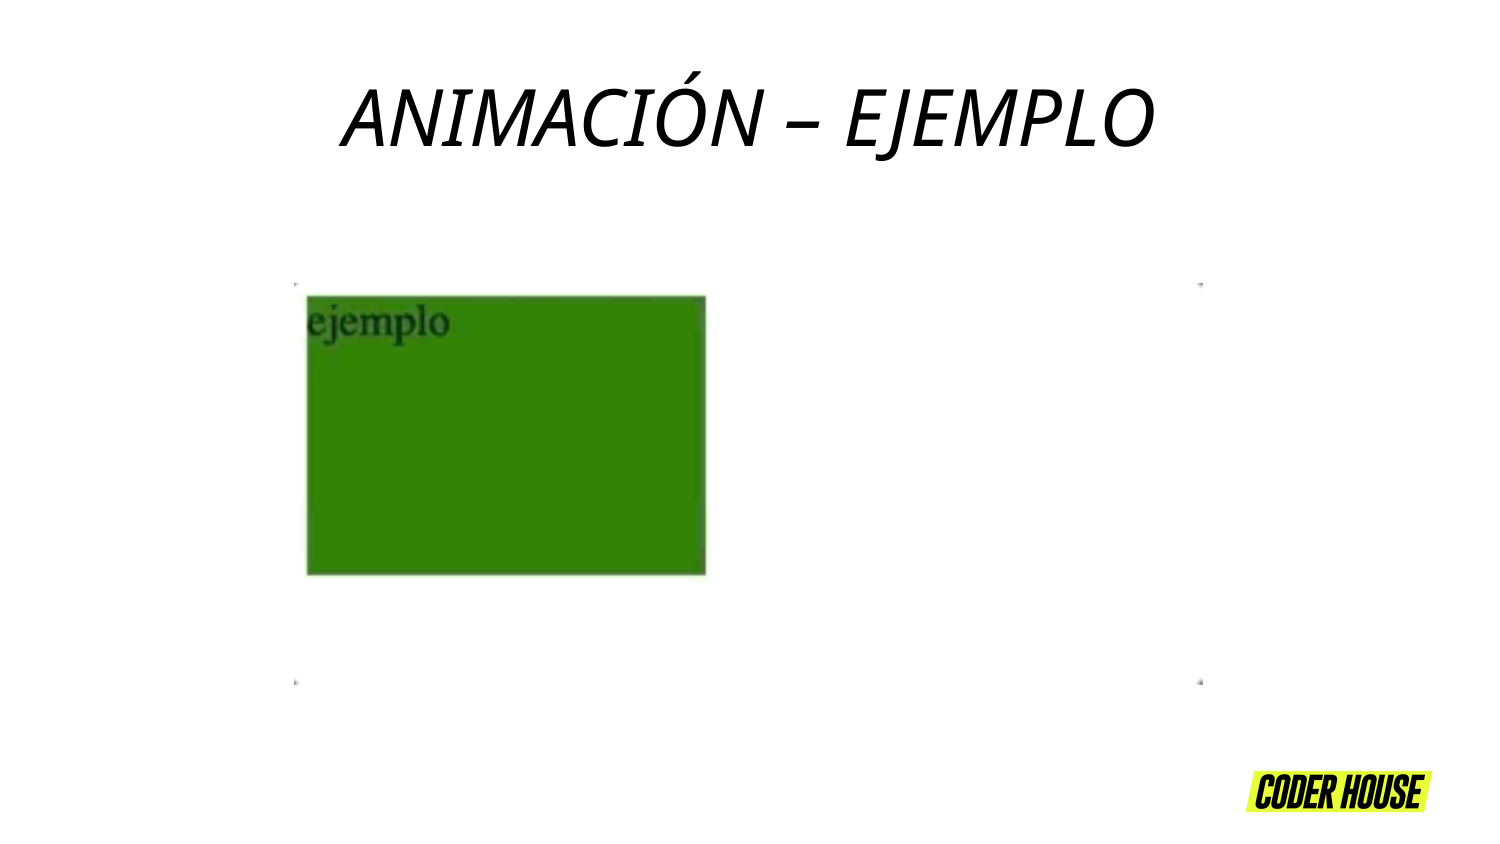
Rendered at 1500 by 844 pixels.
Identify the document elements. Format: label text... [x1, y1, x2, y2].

text_box ANIMACIÓN – EJEMPLO [105, 37, 1395, 153]
picture [294, 283, 1203, 685]
picture [1241, 764, 1437, 819]
